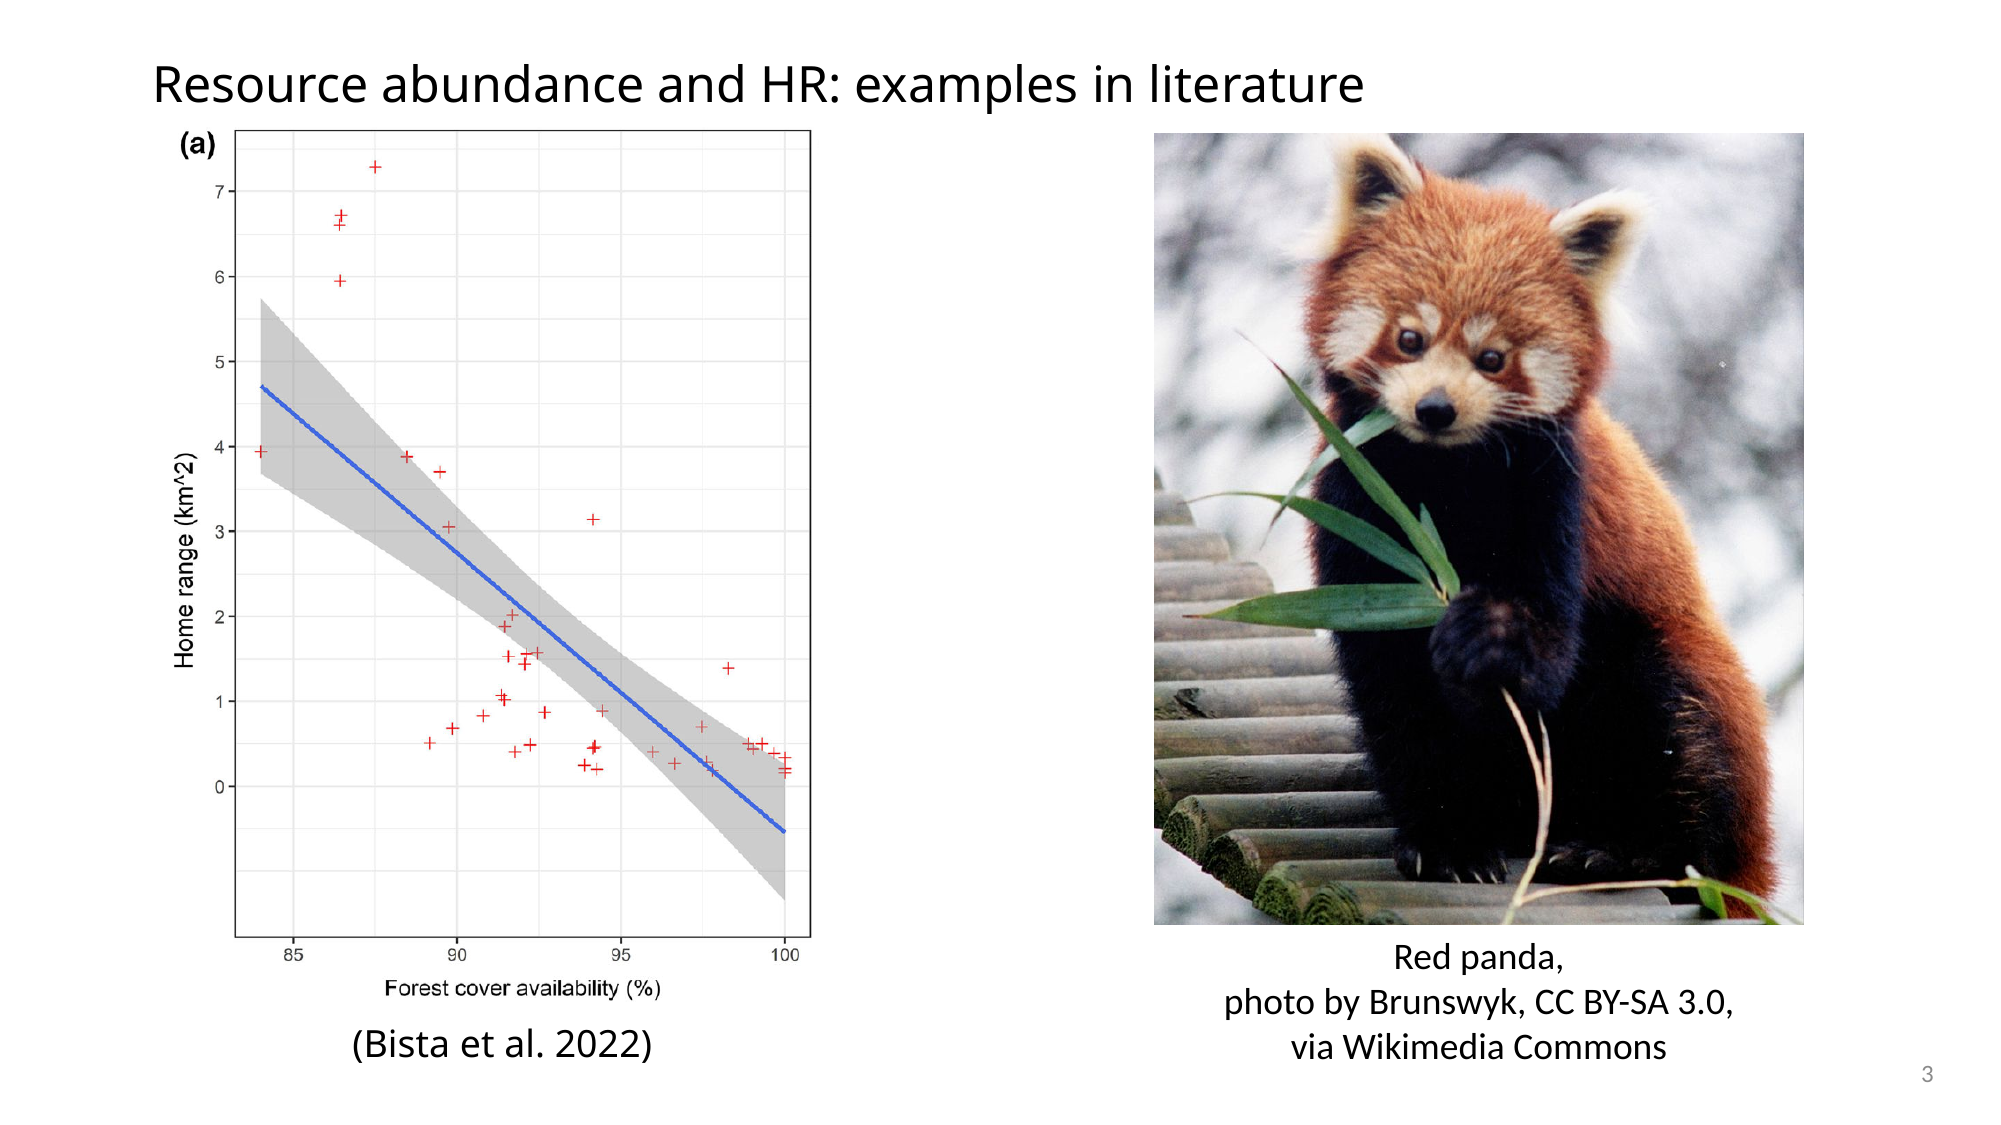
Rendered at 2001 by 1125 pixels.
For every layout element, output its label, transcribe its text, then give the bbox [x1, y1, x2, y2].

text_box Red panda, photo by Brunswyk, CC BY-SA 3.0, via Wikimedia Commons [1154, 925, 1804, 1075]
slide_number 3 [1830, 1042, 1949, 1103]
picture [1154, 133, 1804, 925]
title Resource abundance and HR: examples in literature [137, 59, 1863, 112]
text_box (Bista et al. 2022) [323, 1012, 682, 1073]
picture [153, 119, 819, 1006]
